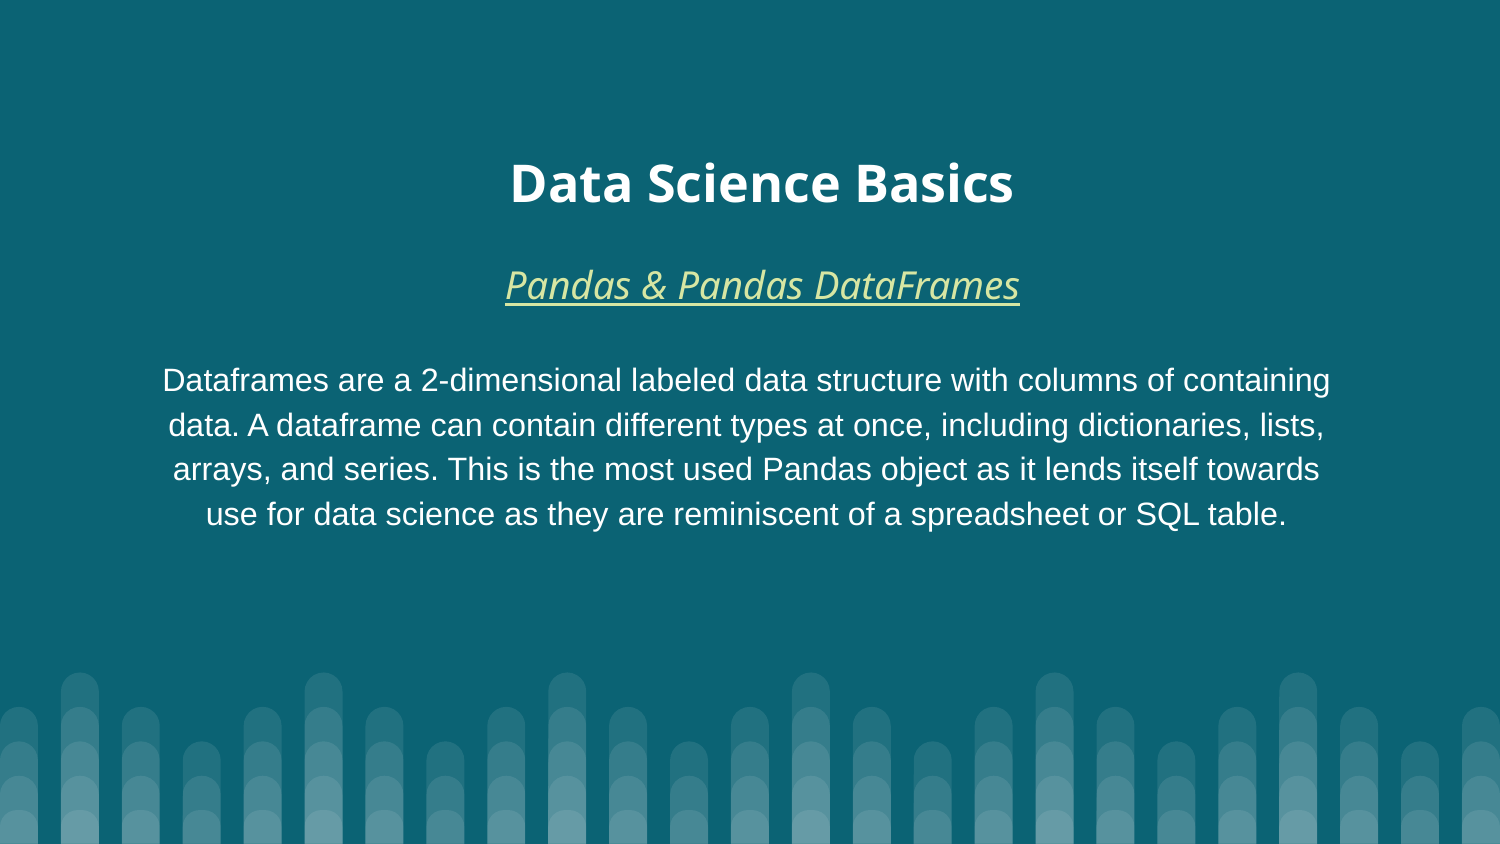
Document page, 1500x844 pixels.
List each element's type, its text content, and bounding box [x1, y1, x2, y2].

title Data Science Basics [288, 137, 1237, 226]
list Dataframes are a 2-dimensional labeled data structure with columns of containing data. A dataframe can contain different types at once, including dictionaries, lists, arrays, and series. This is the most used Pandas object as it lends itself towards use for data science as they are reminiscent of a spreadsheet or SQL table. [132, 338, 1363, 559]
text_box Pandas & Pandas DataFrames [389, 239, 1136, 317]
